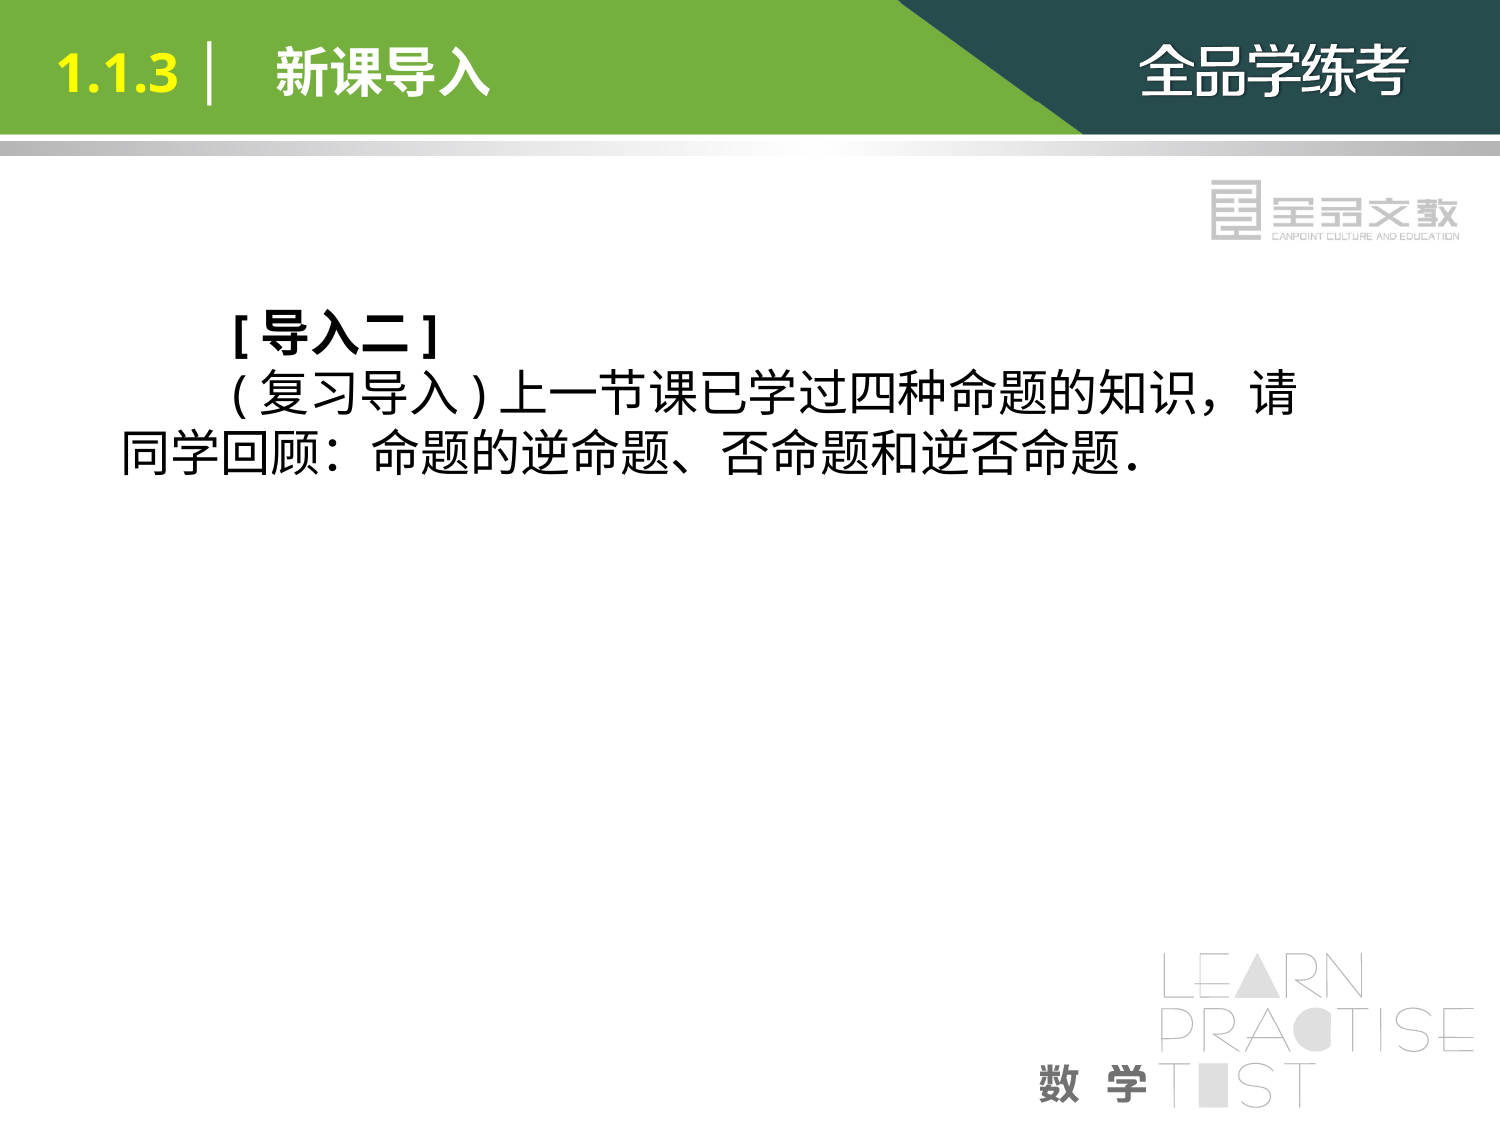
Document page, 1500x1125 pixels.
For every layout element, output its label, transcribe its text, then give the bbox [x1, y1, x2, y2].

picture [0, 0, 1500, 1125]
text_box [导入二] (复习导入)上一节课已学过四种命题的知识，请同学回顾：命题的逆命题、否命题和逆否命题． [105, 281, 1360, 1078]
text_box 1.1.3 │ 新课导入 [41, 30, 1034, 111]
